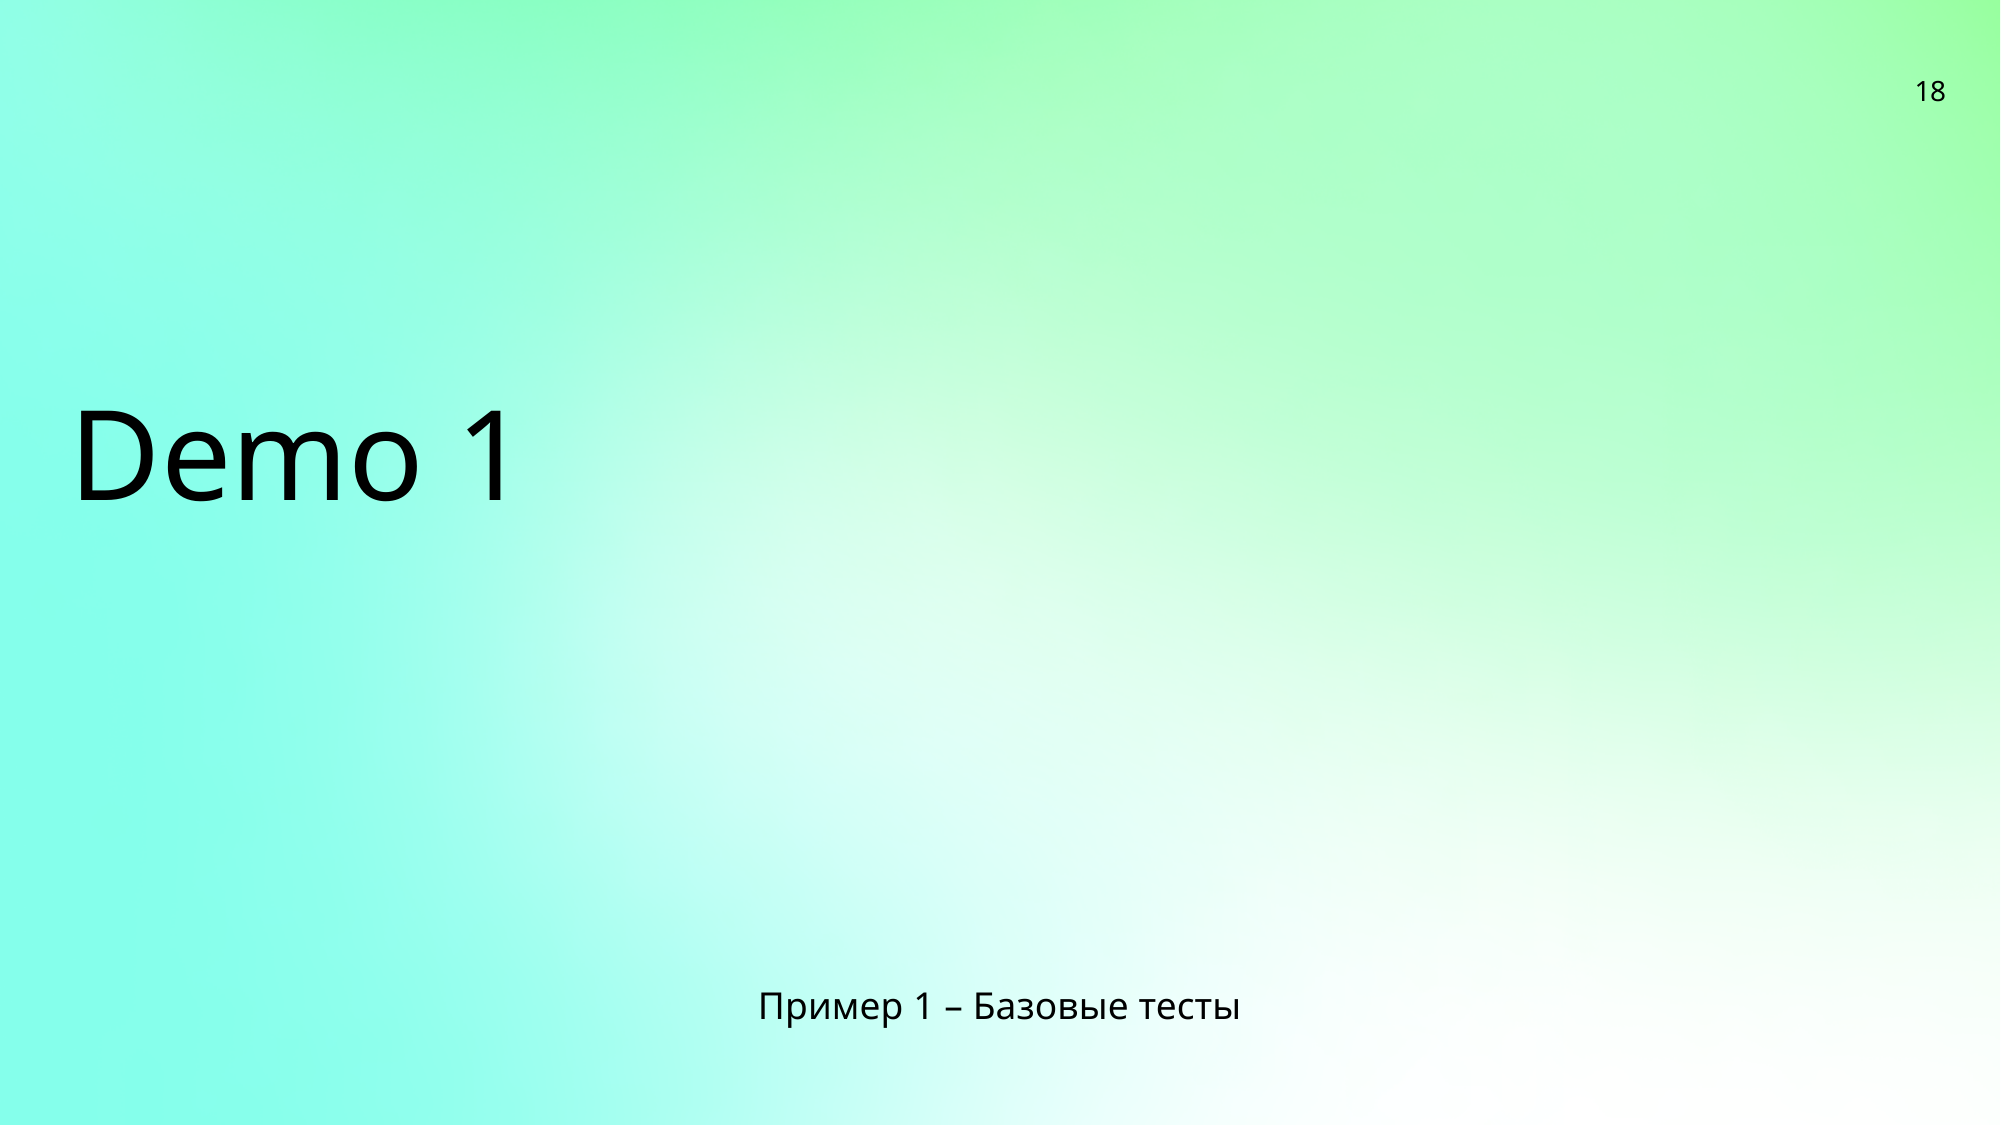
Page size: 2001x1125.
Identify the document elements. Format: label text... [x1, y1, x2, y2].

picture [0, 0, 2001, 1125]
title Demo 1 [55, 129, 1945, 791]
list Пример 1 – Базовые тесты [54, 979, 1946, 1036]
